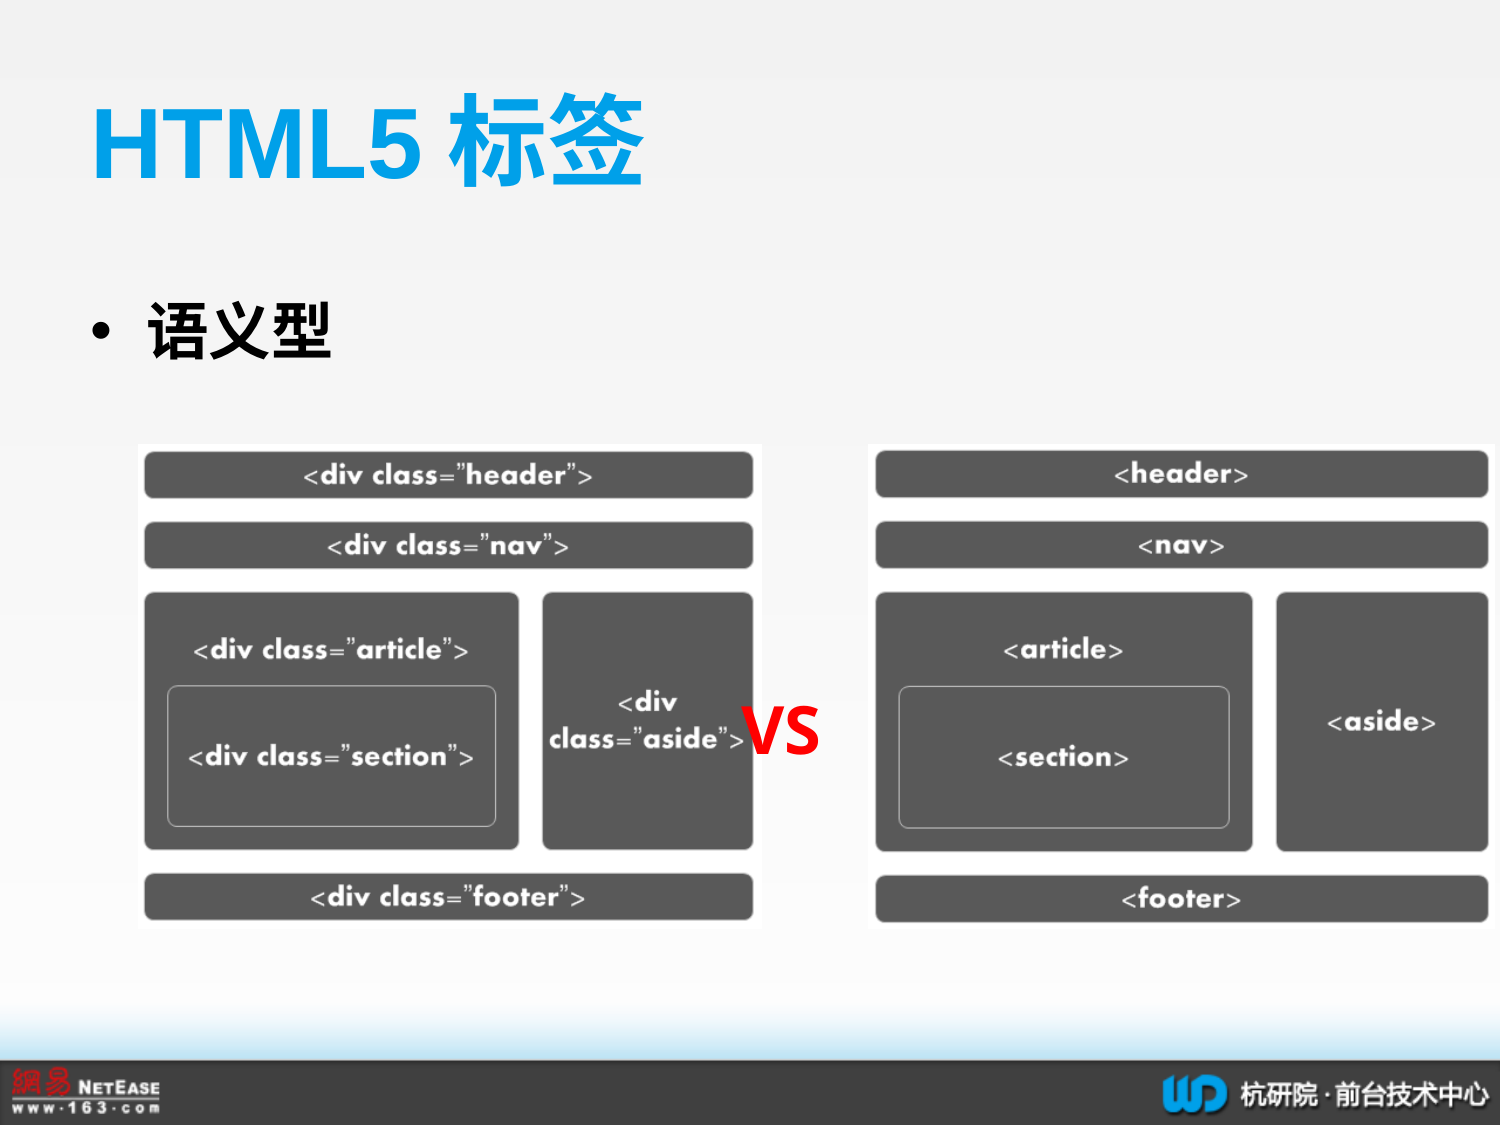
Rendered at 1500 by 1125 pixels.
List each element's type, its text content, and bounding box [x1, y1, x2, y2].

picture [0, 0, 1500, 1125]
title HTML5标签 [74, 44, 1426, 233]
list 语义型 [74, 262, 1426, 1006]
text_box VS [768, 680, 857, 776]
